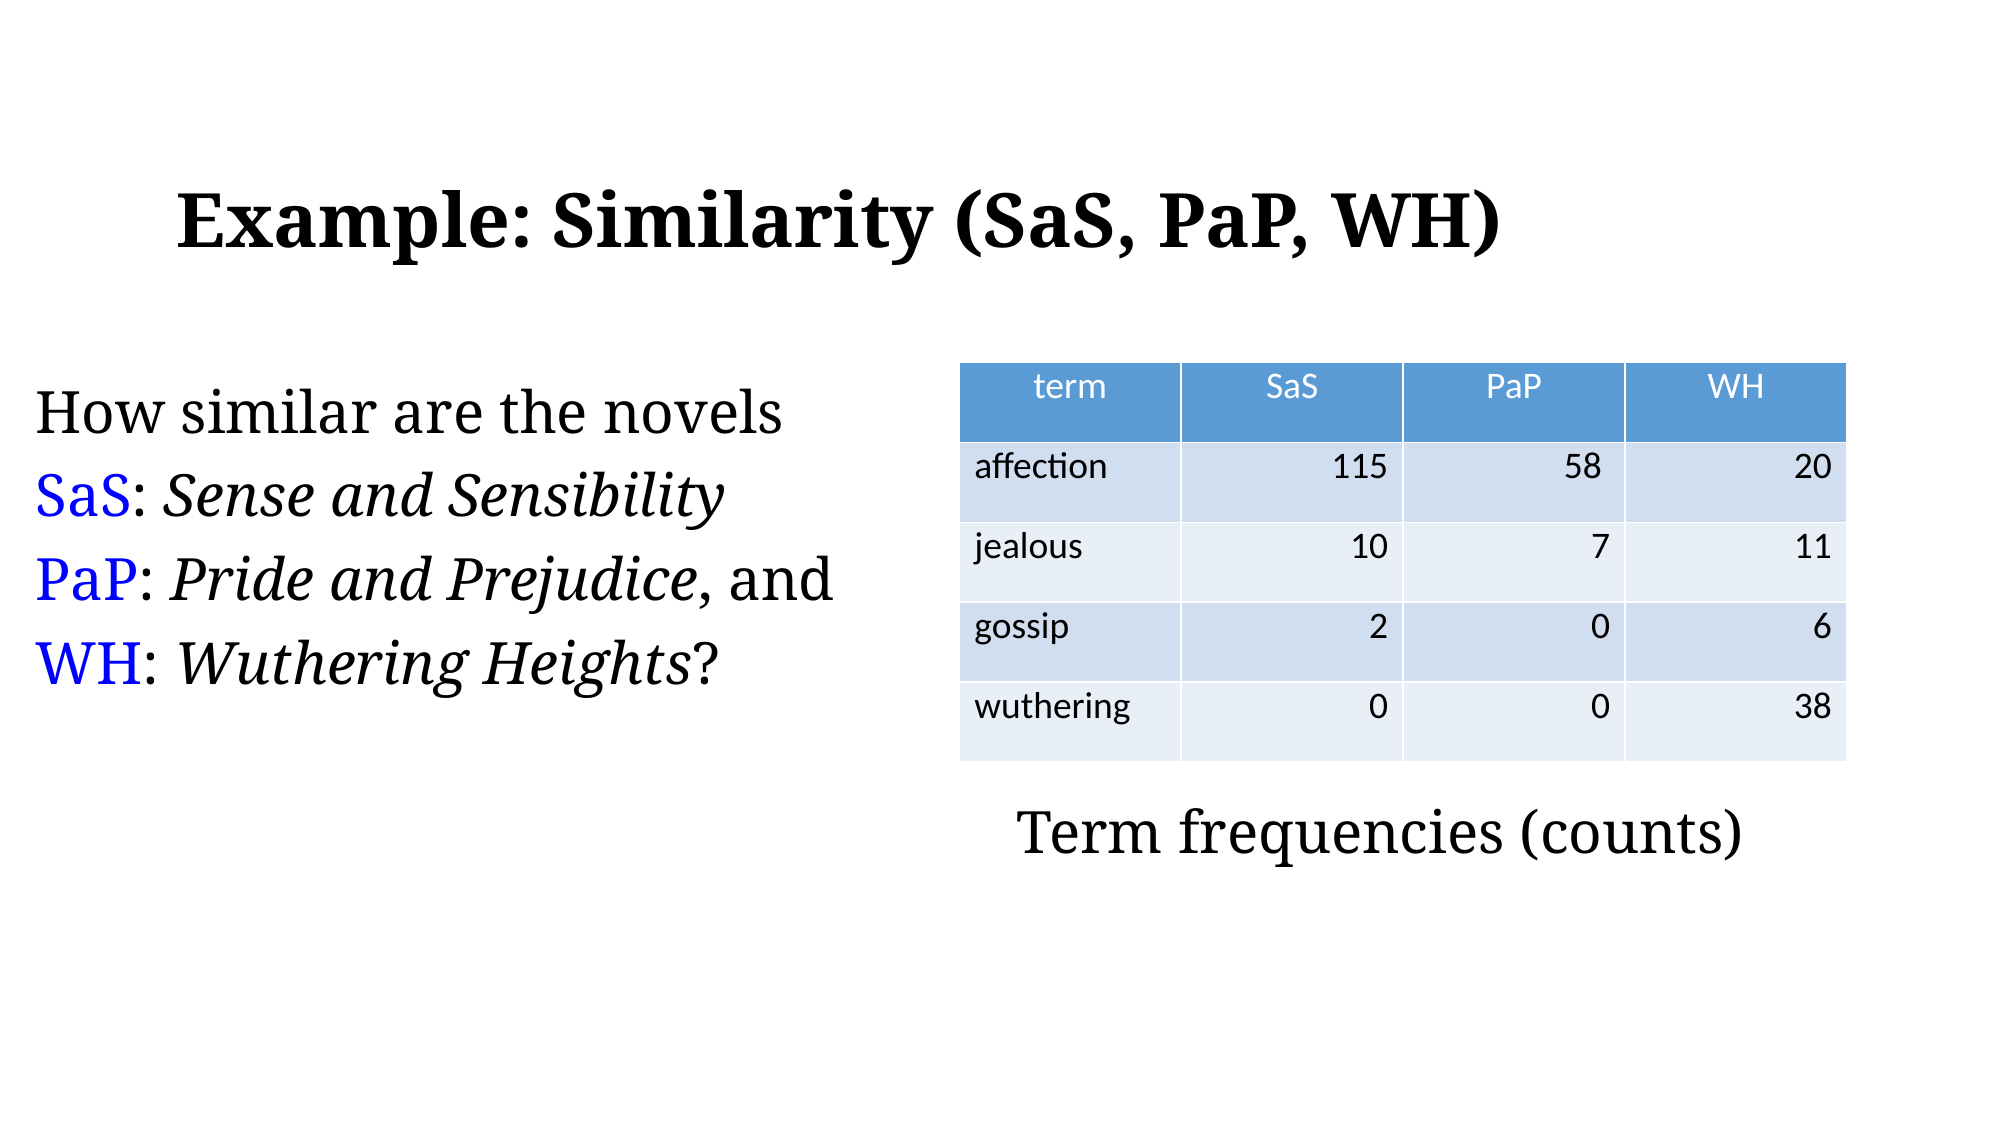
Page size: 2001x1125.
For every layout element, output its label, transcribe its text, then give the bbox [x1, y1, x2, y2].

table_cell wuthering [960, 683, 1180, 761]
table_cell 11 [1626, 523, 1846, 601]
table_header PaP [1404, 363, 1624, 442]
table_cell affection [960, 443, 1180, 522]
table_cell 0 [1404, 683, 1624, 761]
text_box Term frequencies (counts) [1001, 787, 1759, 873]
table_cell 10 [1182, 523, 1402, 601]
table_cell 38 [1626, 683, 1846, 761]
table_cell jealous [960, 523, 1180, 601]
table_cell 6 [1626, 603, 1846, 681]
table_cell 7 [1404, 523, 1624, 601]
table_cell 0 [1404, 603, 1624, 681]
table_cell gossip [960, 603, 1180, 681]
table_cell 20 [1626, 443, 1846, 522]
table_cell 58 [1404, 443, 1624, 522]
list How similar are the novels SaS: Sense and Sensibility PaP: Pride and Prejudice, and WH: Wuthering Heights? [20, 375, 890, 788]
table_cell 115 [1182, 443, 1402, 522]
title Example: Similarity (SaS, PaP, WH) [161, 81, 1883, 272]
table_header term [960, 363, 1180, 442]
table_header SaS [1182, 363, 1402, 442]
table_cell 0 [1182, 683, 1402, 761]
table_cell 2 [1182, 603, 1402, 681]
table_header WH [1626, 363, 1846, 442]
